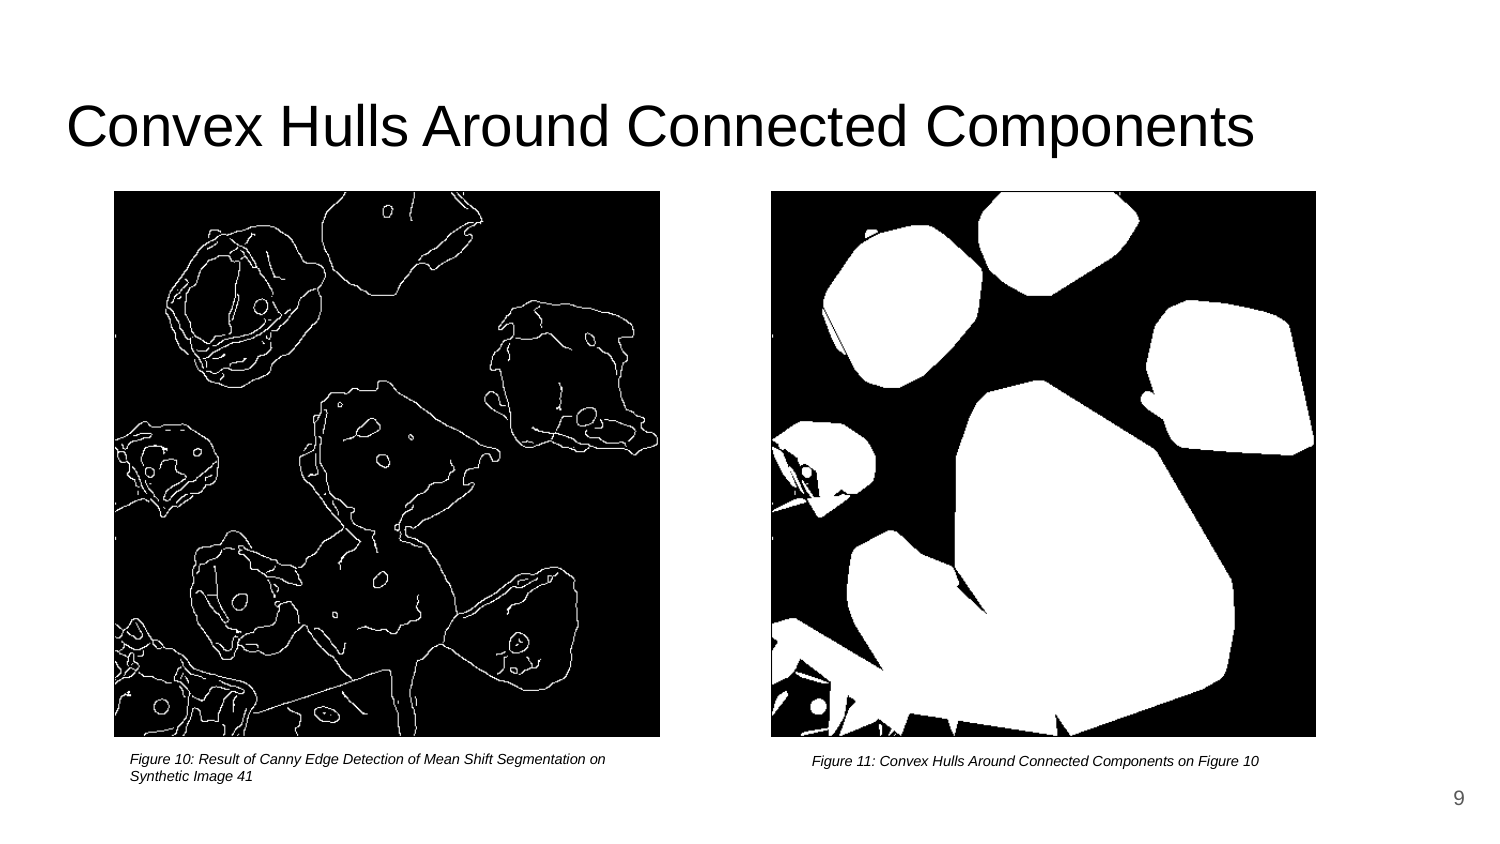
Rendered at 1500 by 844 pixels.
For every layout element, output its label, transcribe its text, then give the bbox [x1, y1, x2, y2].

text_box Figure 11: Convex Hulls Around Connected Components on Figure 10 [796, 736, 1342, 768]
slide_number 9 [1389, 764, 1480, 830]
title Convex Hulls Around Connected Components [51, 72, 1449, 167]
text_box Figure 10: Result of Canny Edge Detection of Mean Shift Segmentation on Synthetic Image 41 [114, 745, 660, 764]
picture [114, 191, 660, 737]
picture [770, 191, 1317, 737]
